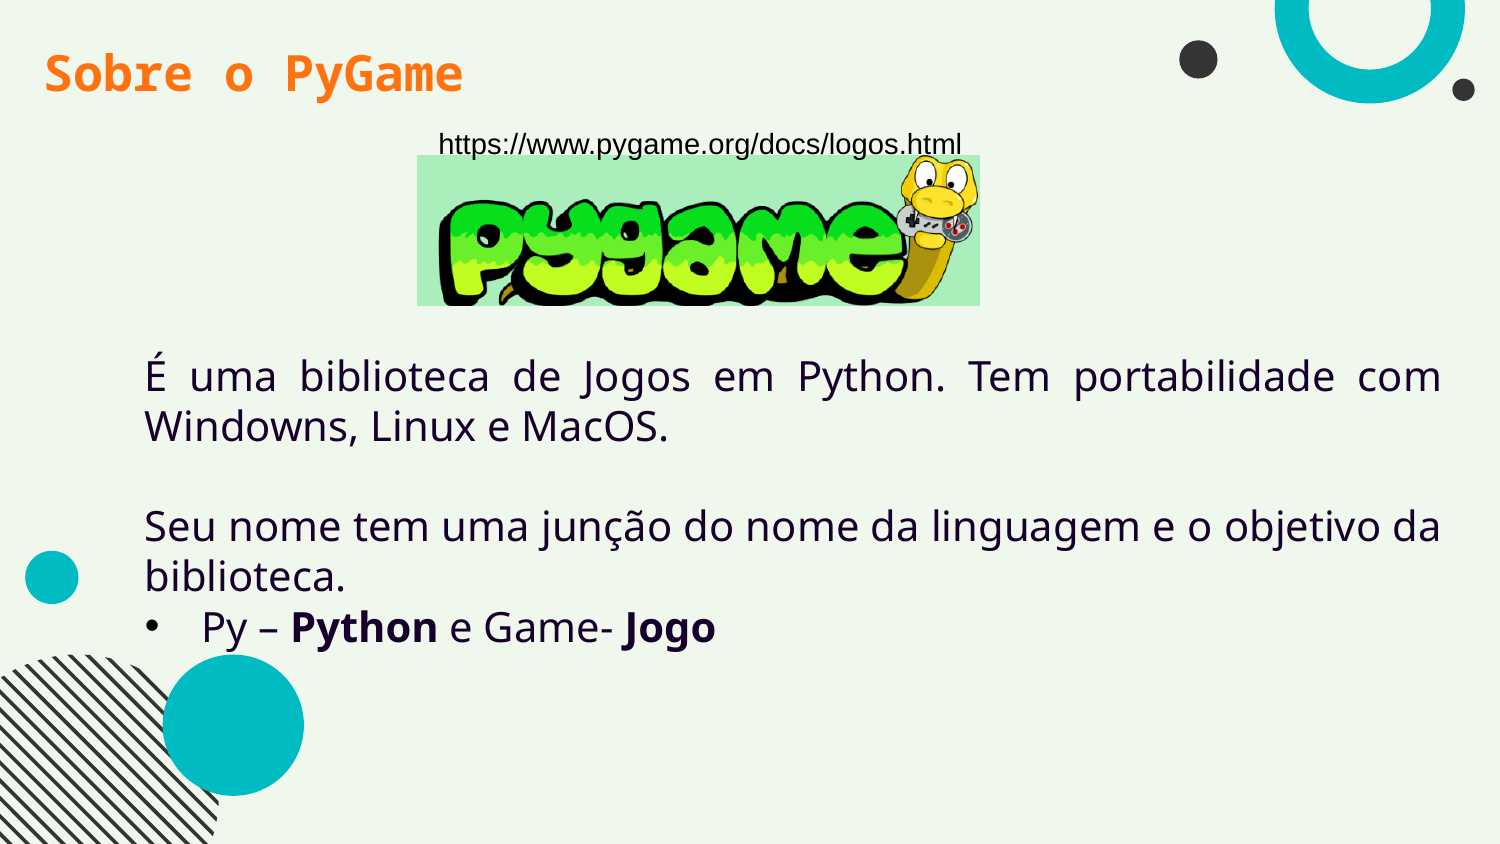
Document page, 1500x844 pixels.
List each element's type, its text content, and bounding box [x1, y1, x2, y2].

picture [416, 154, 980, 306]
text_box https://www.pygame.org/docs/logos.html [423, 117, 979, 154]
text_box É uma biblioteca de Jogos em Python. Tem portabilidade com Windowns, Linux e MacOS. Seu nome tem uma junção do nome da linguagem e o objetivo da biblioteca. Py – Python e Game- Jogo [130, 342, 1458, 658]
text_box Sobre o PyGame [28, 25, 1177, 118]
